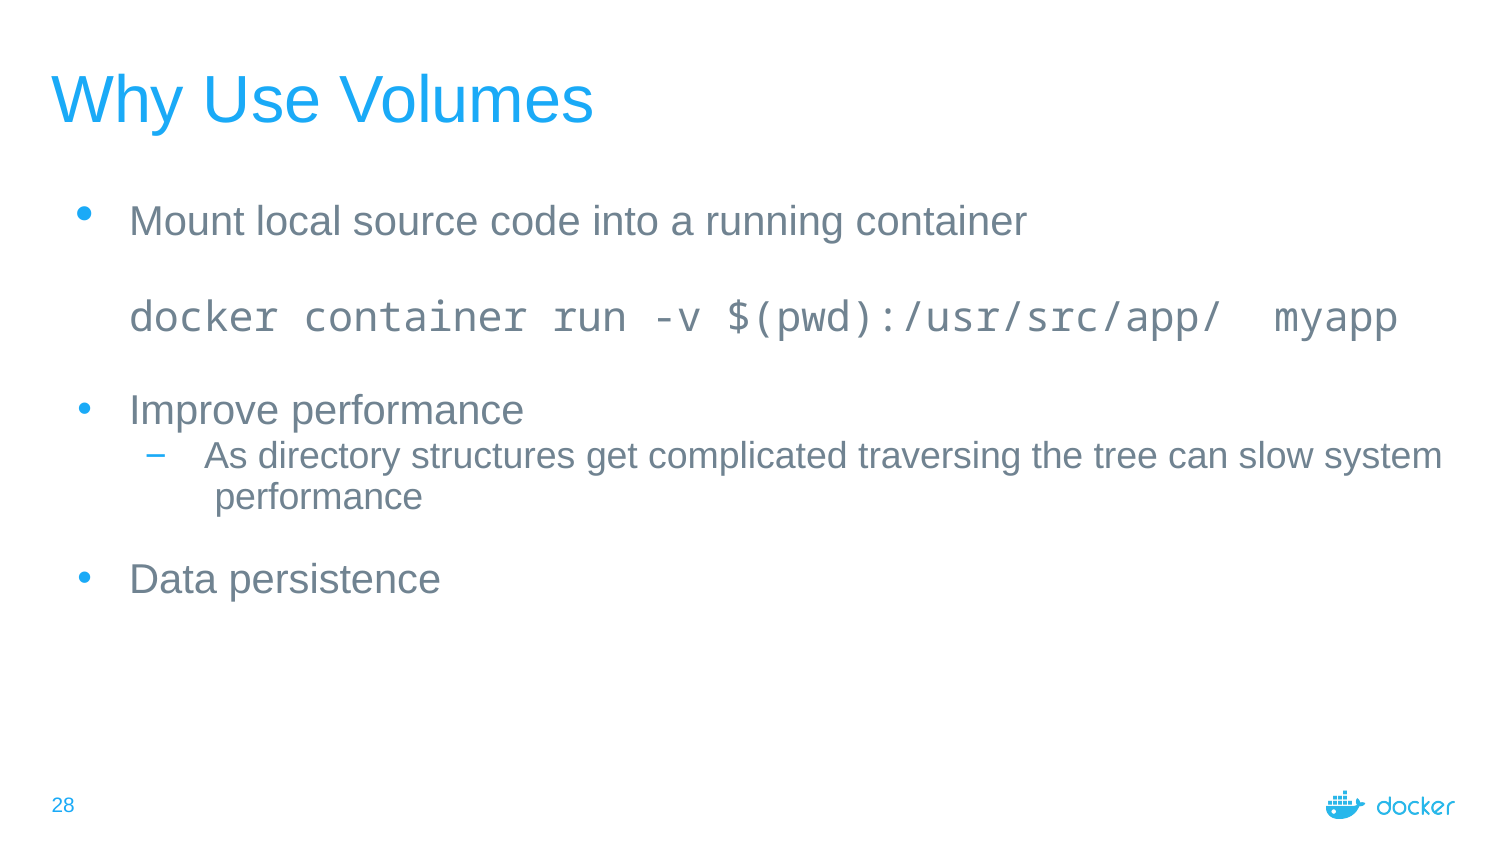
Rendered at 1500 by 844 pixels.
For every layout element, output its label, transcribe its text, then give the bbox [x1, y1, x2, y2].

text_box Why Use Volumes [49, 54, 601, 198]
picture [1325, 788, 1456, 820]
text_box Mount local source code into a running container docker container run -v $(pwd):/usr/src/app/ myapp Improve performance − As directory structures get complicated traversing the tree can slow system performance Data persistence [75, 191, 1449, 603]
text_box <number> [47, 791, 79, 844]
